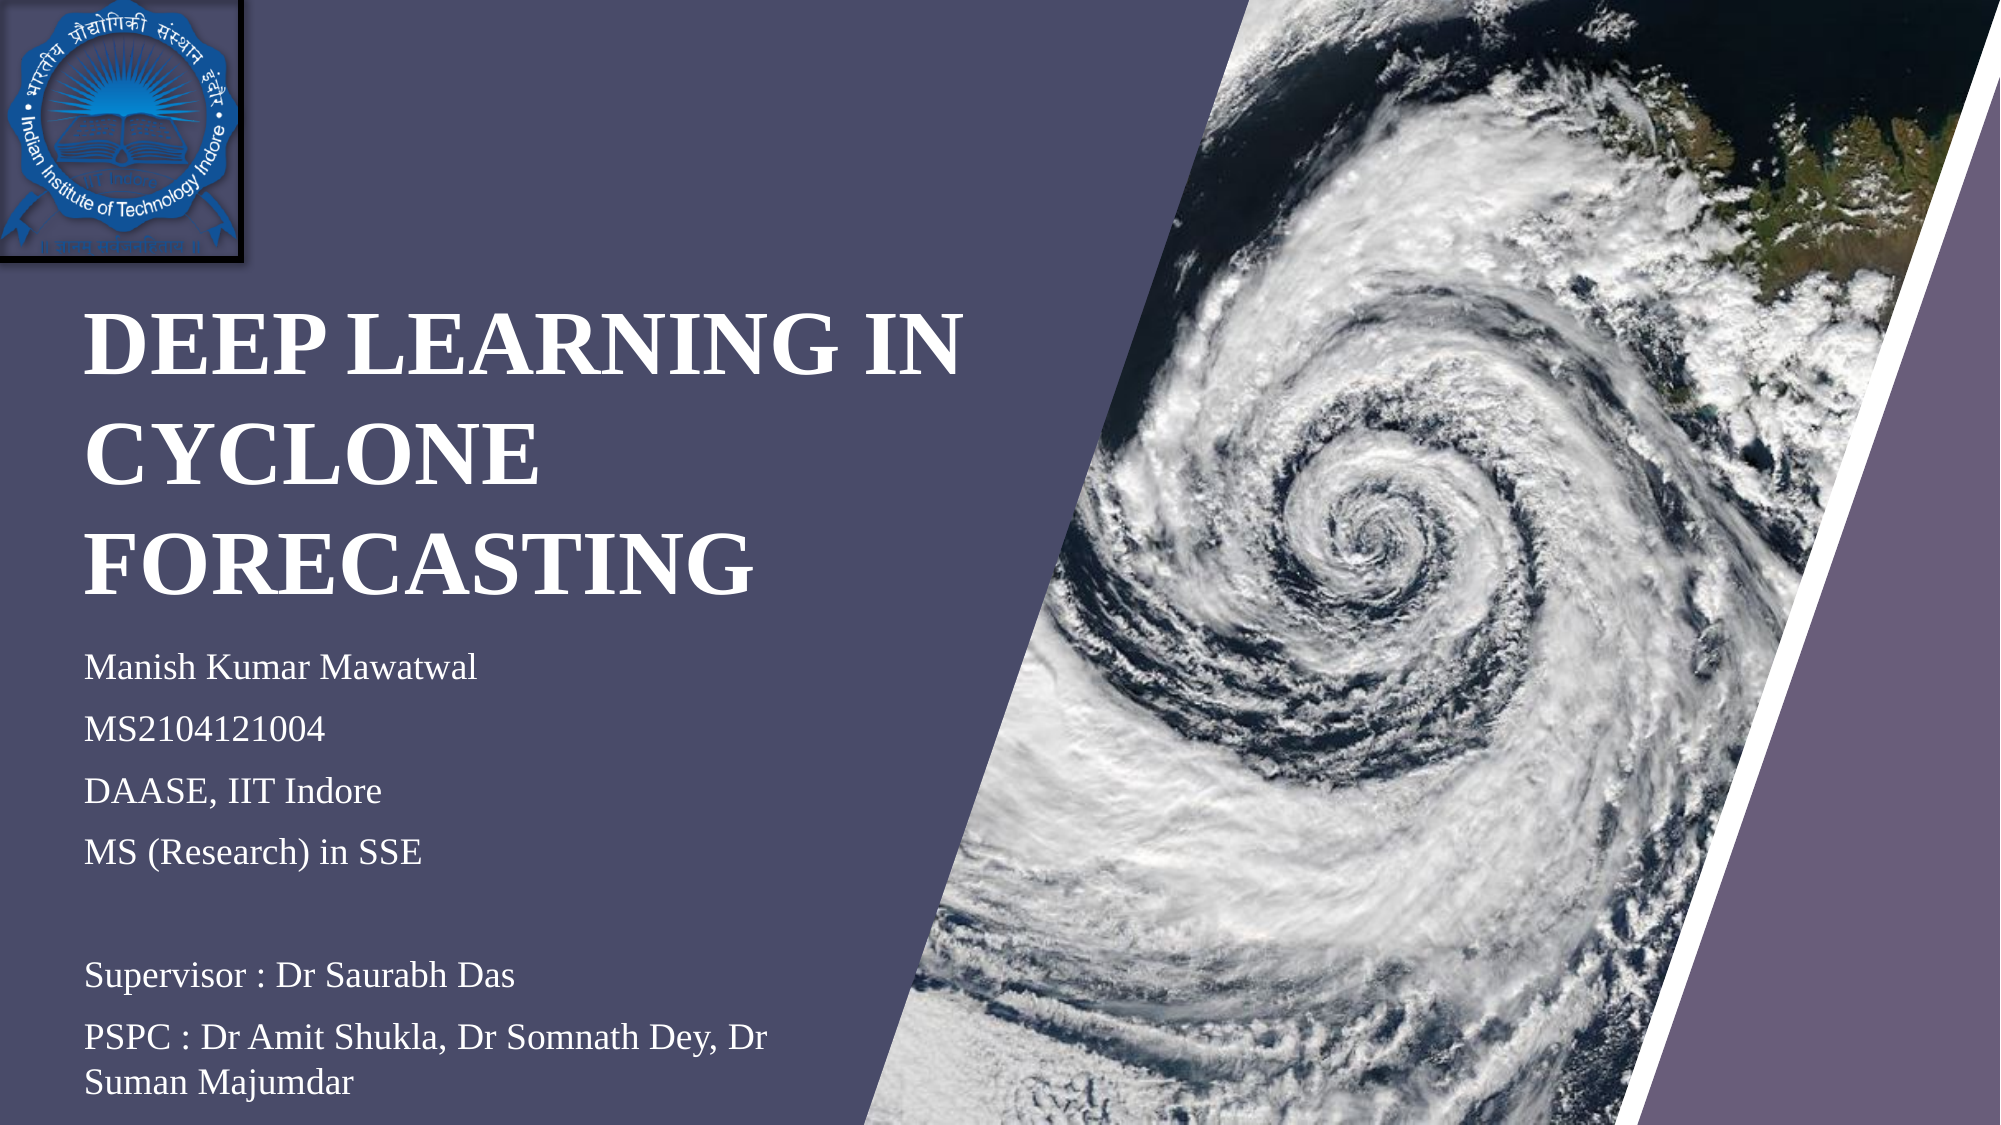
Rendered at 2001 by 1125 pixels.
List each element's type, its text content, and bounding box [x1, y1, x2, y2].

picture [863, 0, 2000, 1125]
text_box DEEP LEARNING IN CYCLONE FORECASTING [83, 282, 863, 613]
picture [0, 0, 239, 257]
text_box Manish Kumar Mawatwal MS2104121004 DAASE, IIT Indore MS (Research) in SSE Supervisor : Dr Saurabh Das PSPC : Dr Amit Shukla, Dr Somnath Dey, Dr Suman Majumdar [83, 642, 863, 1103]
text_box [0, 0, 863, 1125]
